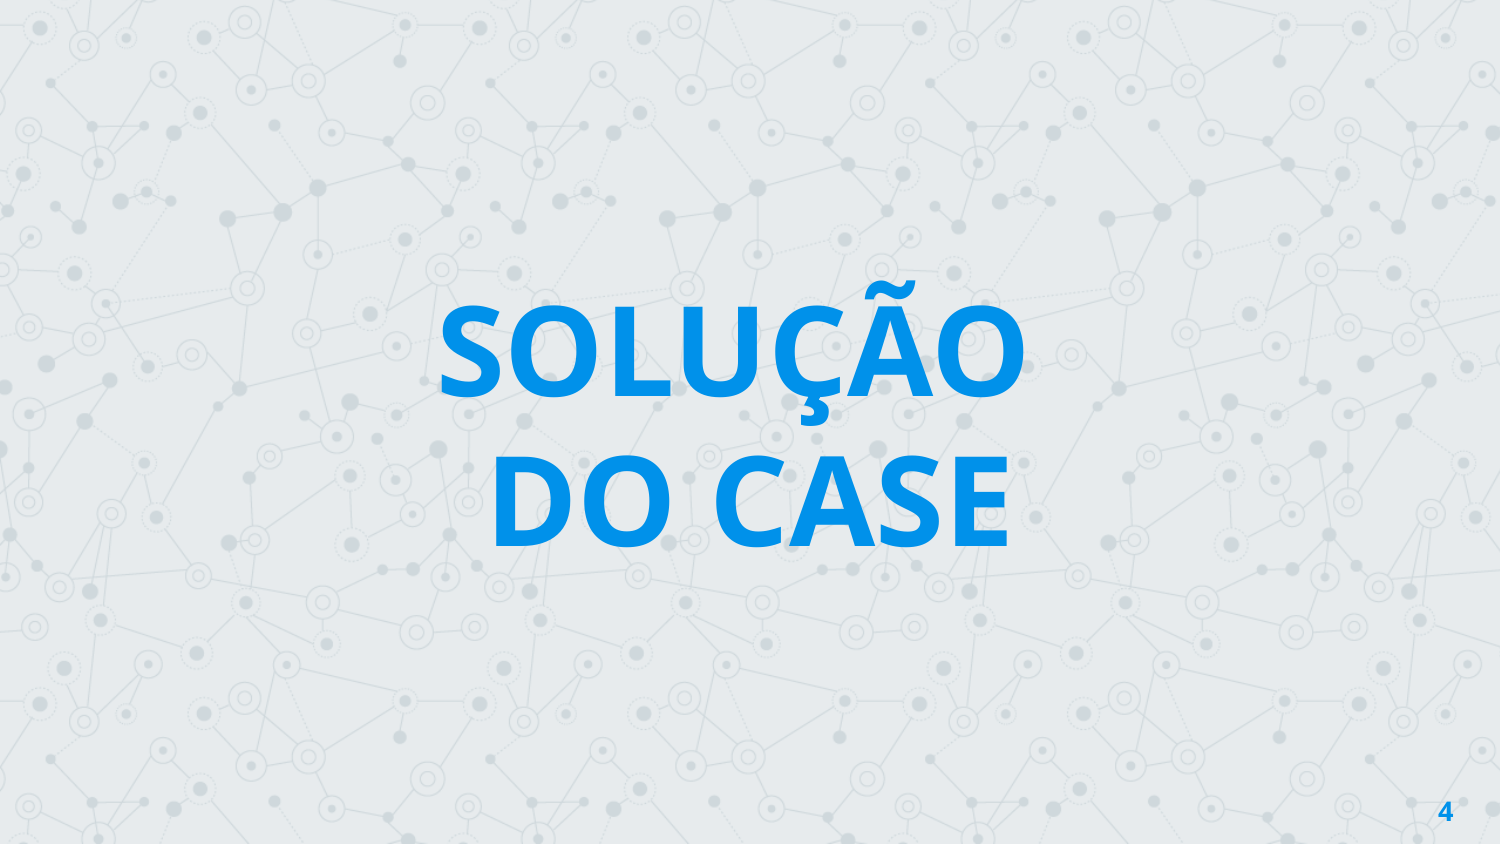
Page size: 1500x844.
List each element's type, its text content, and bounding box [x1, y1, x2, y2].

slide_number ‹#› [1378, 779, 1469, 844]
title SOLUÇÃO DO CASE [112, 43, 1388, 801]
